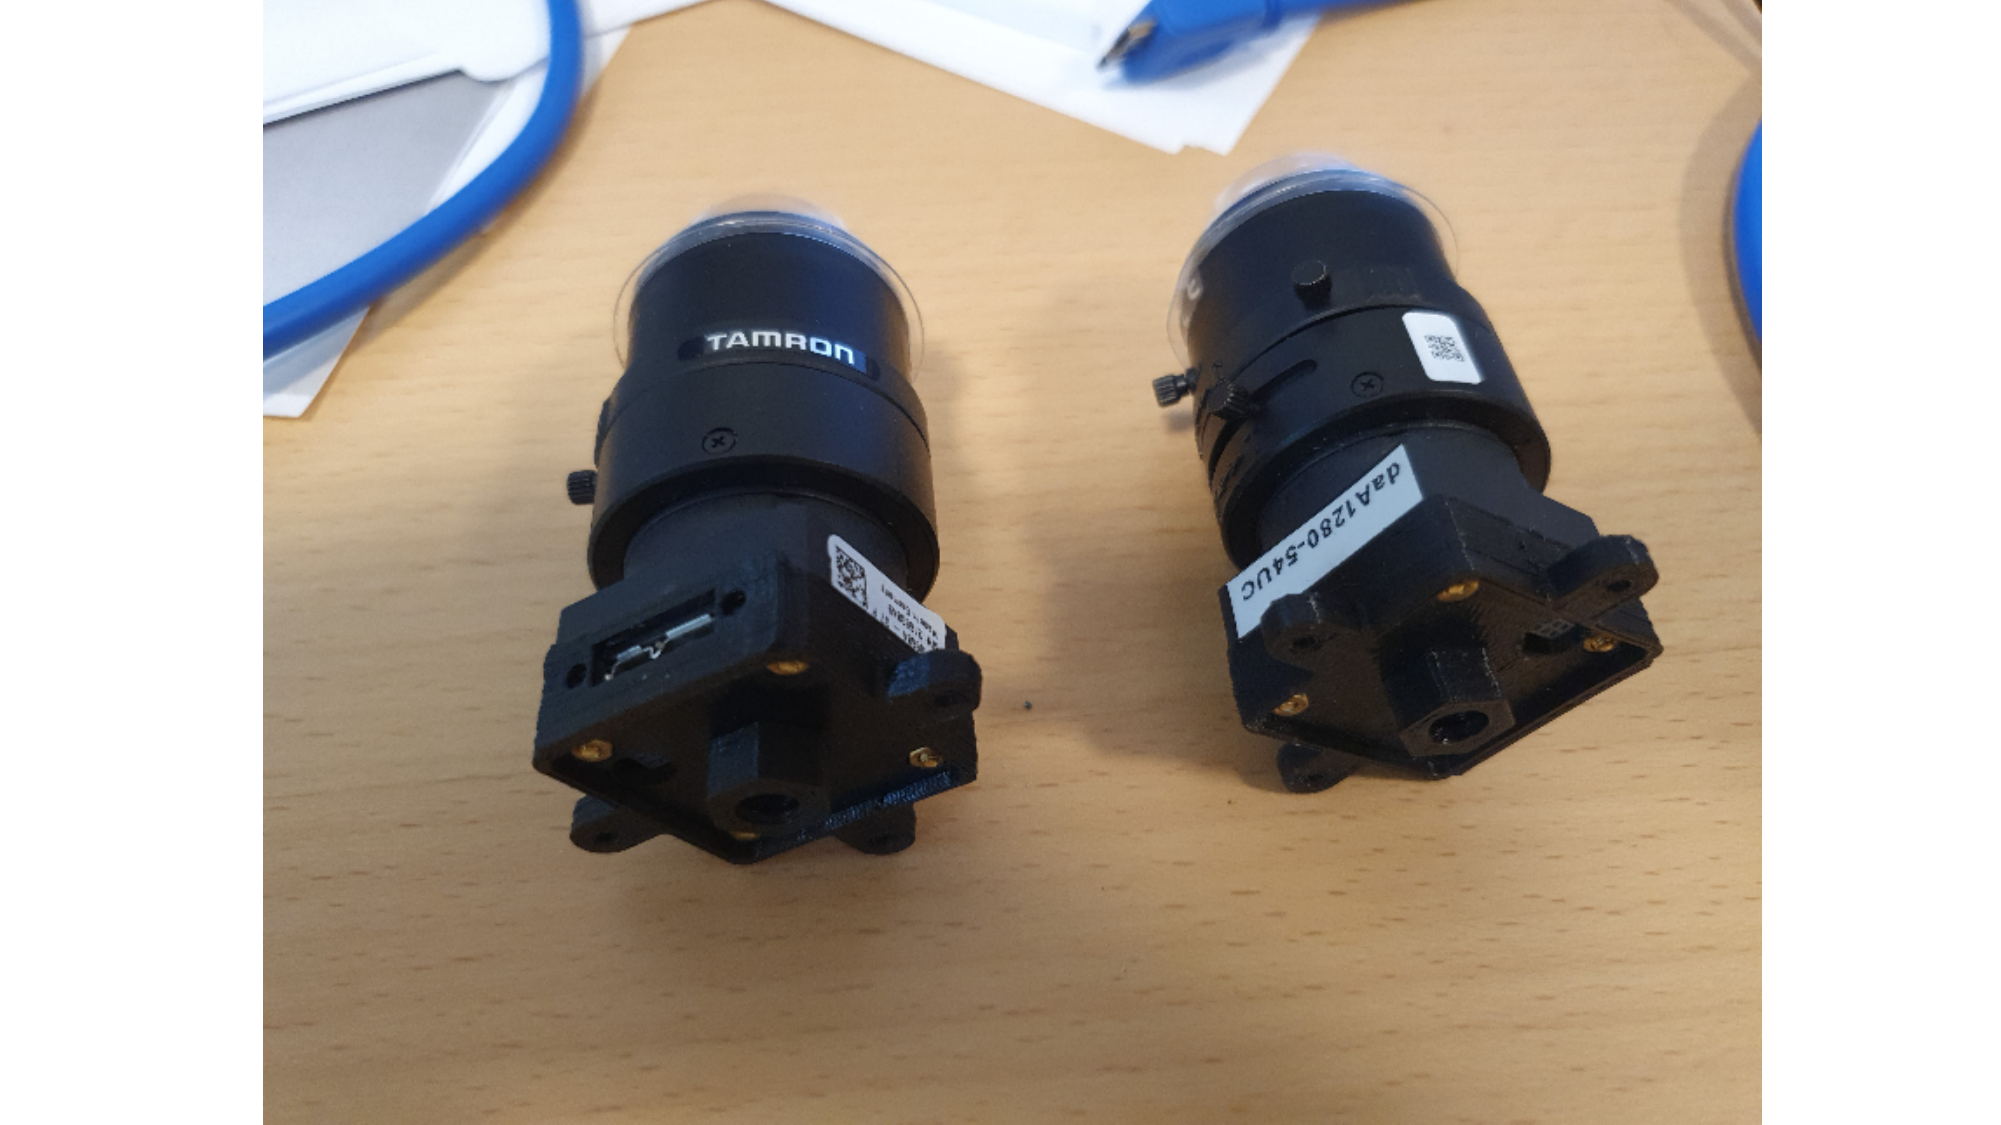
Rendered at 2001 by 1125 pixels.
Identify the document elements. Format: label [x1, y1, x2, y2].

picture [263, 0, 1762, 1125]
